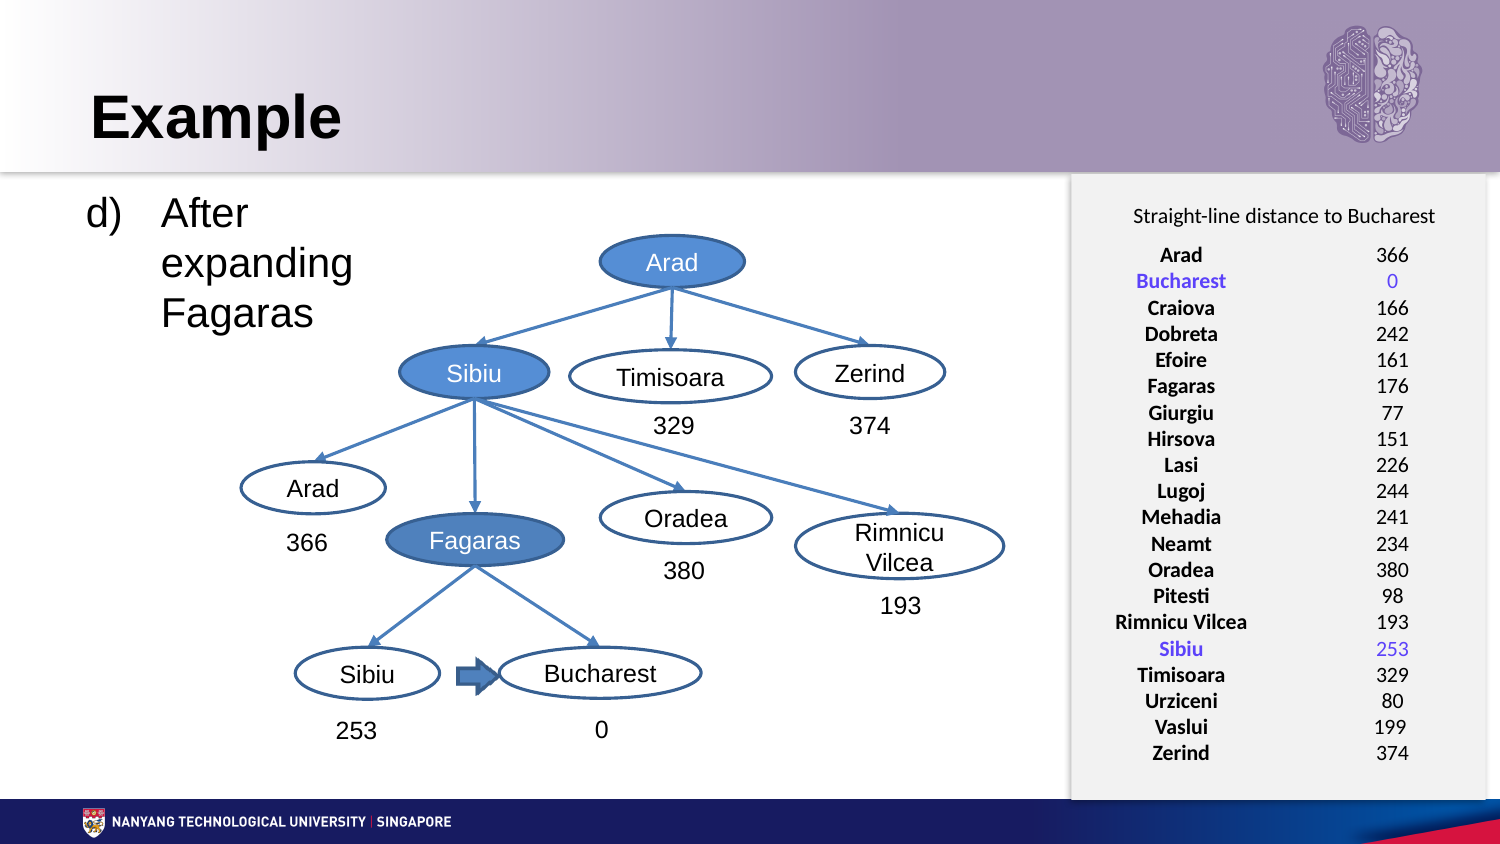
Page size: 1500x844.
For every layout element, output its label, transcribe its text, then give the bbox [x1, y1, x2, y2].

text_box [240, 235, 1005, 753]
picture [0, 799, 1085, 844]
title Example [75, 69, 1425, 159]
text_box Arad Bucharest Craiova Dobreta Efoire Fagaras Giurgiu Hirsova Lasi Lugoj Mehadia Neamt Oradea Pitesti Rimnicu Vilcea Sibiu Timisoara Urziceni Vaslui Zerind [1085, 233, 1278, 844]
text_box 366 0 166 242 161 176 77 151 226 244 241 234 380 98 193 253 329 80 199 374 [1315, 233, 1470, 813]
text_box [1071, 173, 1486, 801]
text_box After expanding Fagaras [71, 178, 402, 344]
text_box Straight-line distance to Bucharest [1118, 194, 1500, 524]
picture [1278, 799, 1500, 844]
